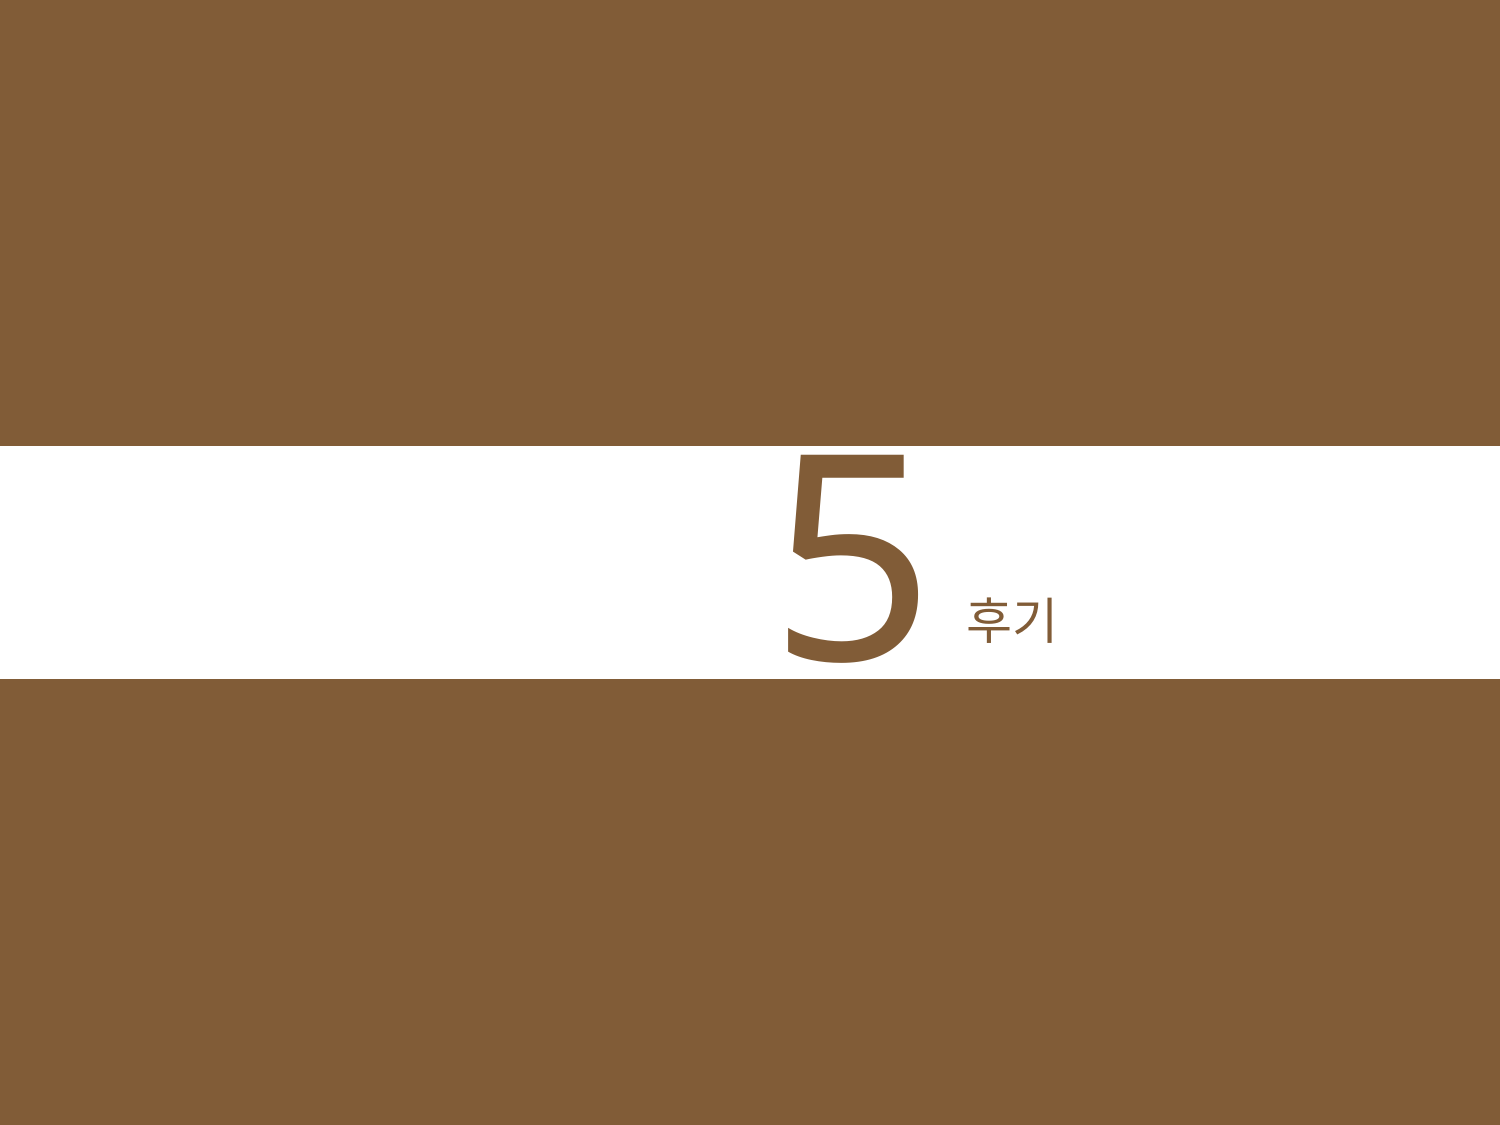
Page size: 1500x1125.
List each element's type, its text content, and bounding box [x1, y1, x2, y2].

text_box 후기 [951, 581, 1074, 657]
text_box [0, 0, 1500, 446]
text_box [0, 679, 1500, 1125]
text_box 5 [755, 365, 951, 725]
